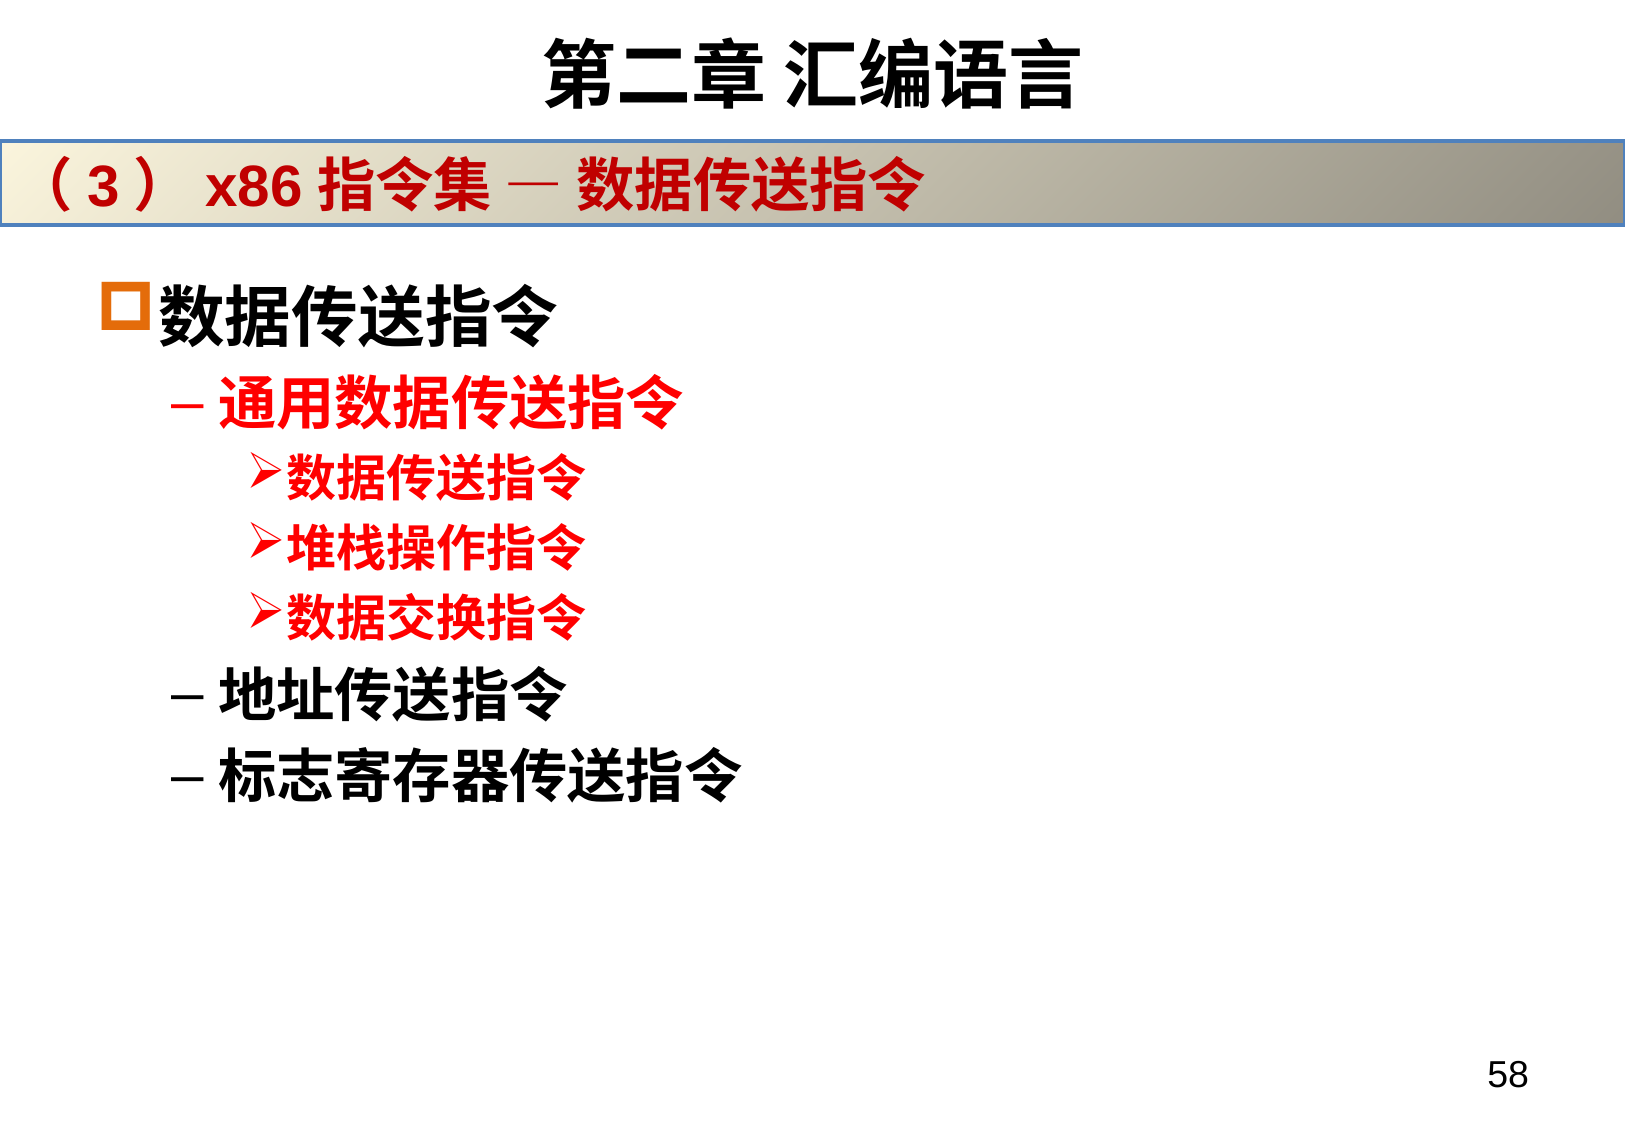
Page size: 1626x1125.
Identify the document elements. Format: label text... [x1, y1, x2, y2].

list 数据传送指令 通用数据传送指令 数据传送指令 堆栈操作指令 数据交换指令 地址传送指令 标志寄存器传送指令 [81, 267, 1544, 1071]
title 第二章 汇编语言 [81, 19, 1544, 126]
text_box （3）x86指令集 — 数据传送指令 [0, 139, 1625, 227]
slide_number 58 [1164, 1042, 1544, 1103]
